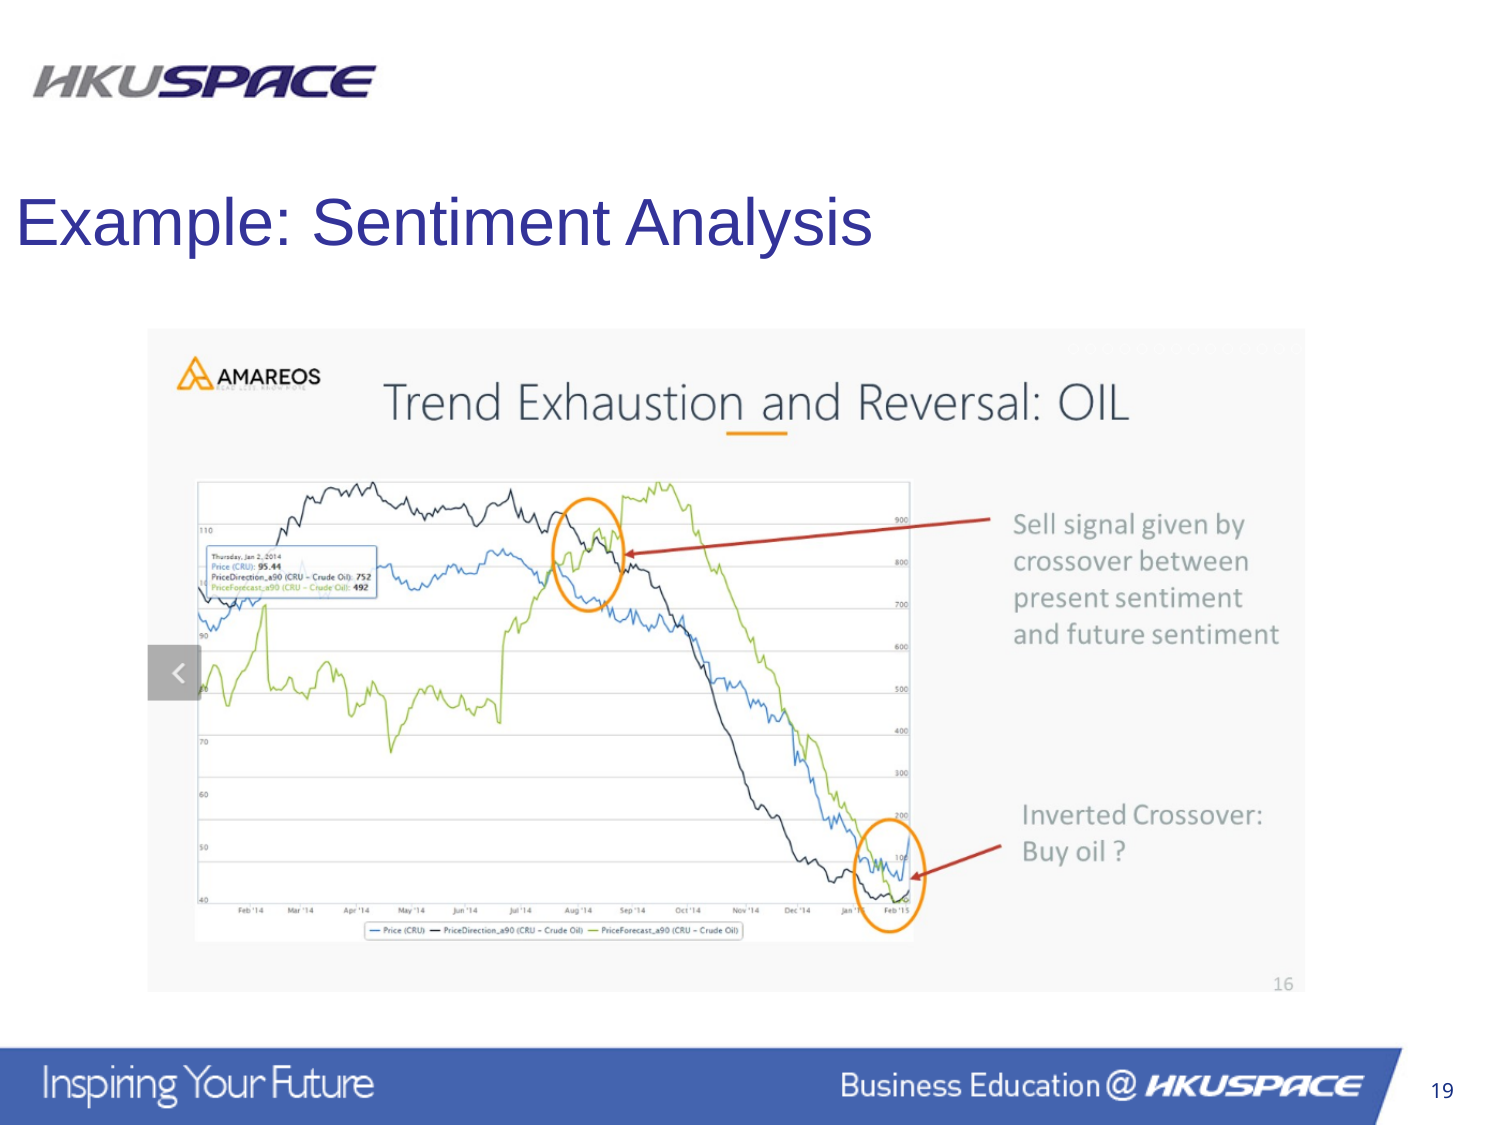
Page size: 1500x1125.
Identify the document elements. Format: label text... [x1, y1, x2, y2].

text_box Example: Sentiment Analysis [0, 101, 1325, 266]
slide_number 19 [1415, 1070, 1499, 1125]
picture [0, 0, 1500, 1125]
